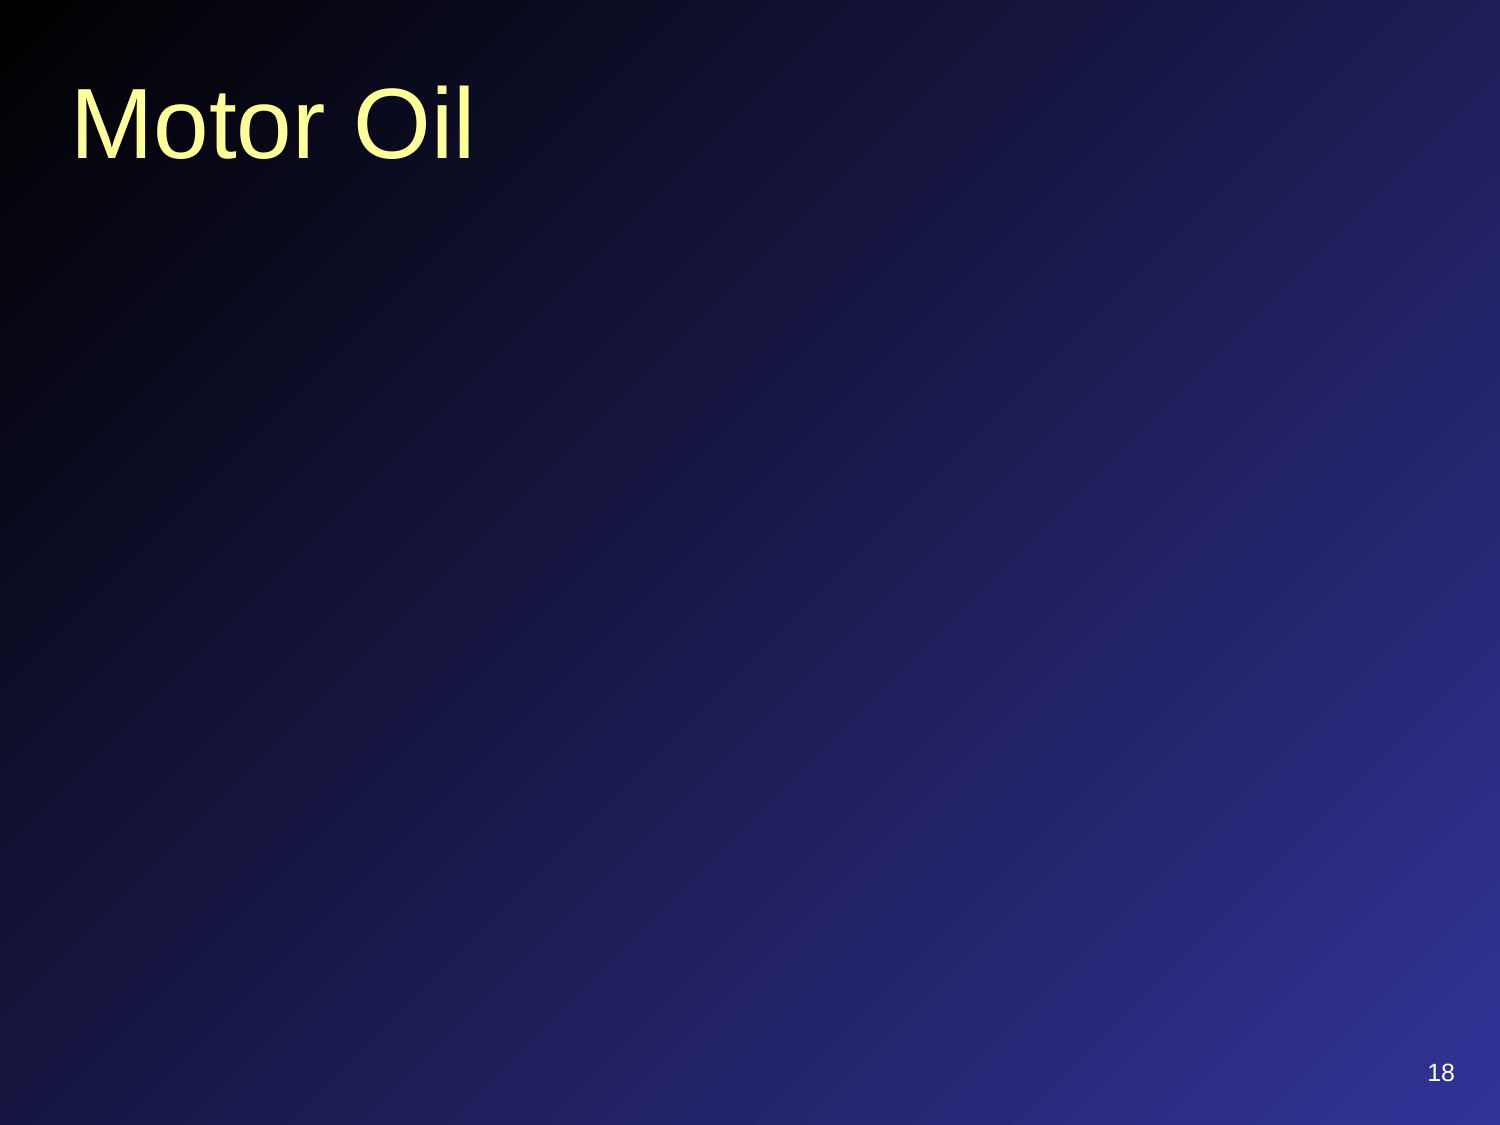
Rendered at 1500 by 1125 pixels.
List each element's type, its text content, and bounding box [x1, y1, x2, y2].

title Motor Oil [55, 50, 1438, 188]
slide_number 18 [1132, 1041, 1471, 1102]
